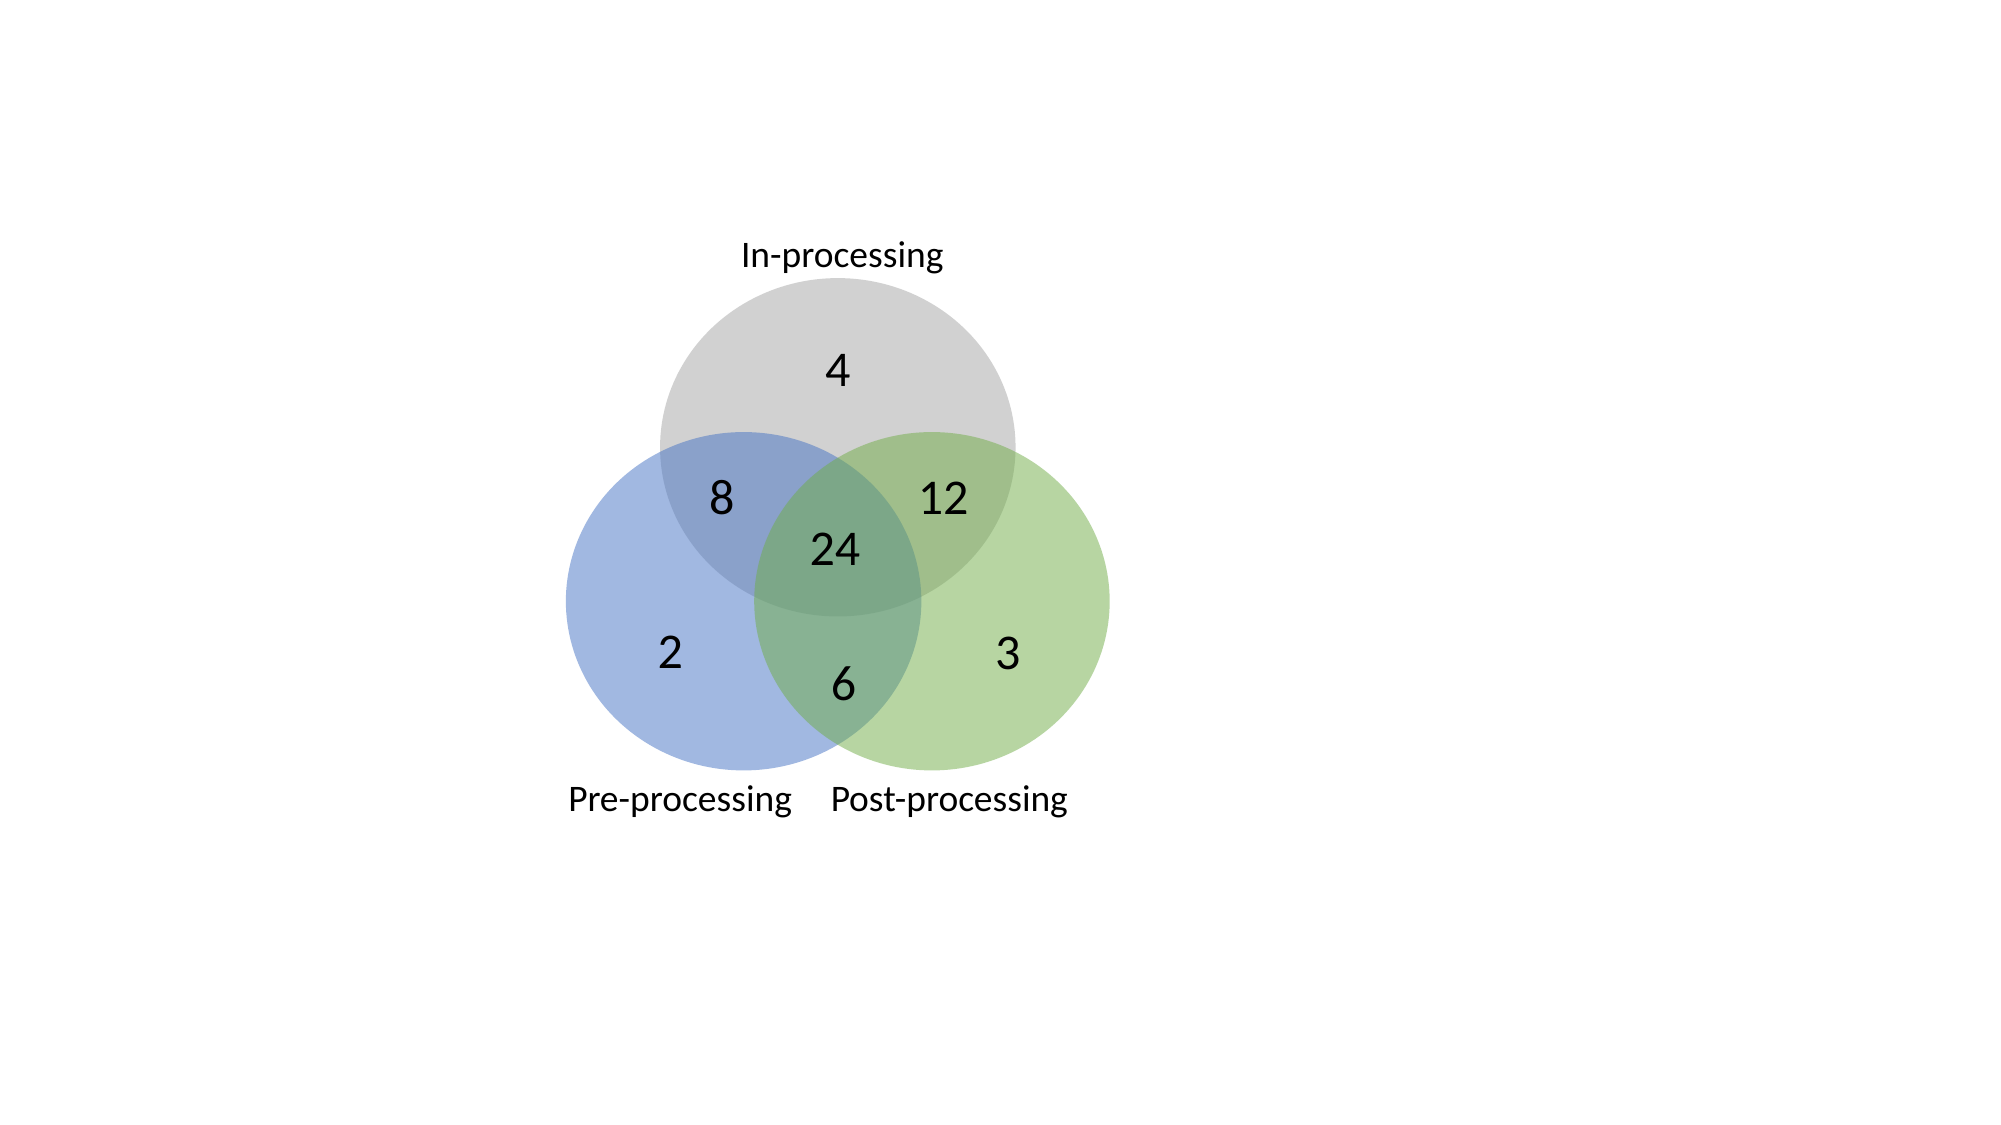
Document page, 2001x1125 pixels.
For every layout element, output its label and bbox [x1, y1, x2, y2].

text_box [553, 222, 1119, 828]
